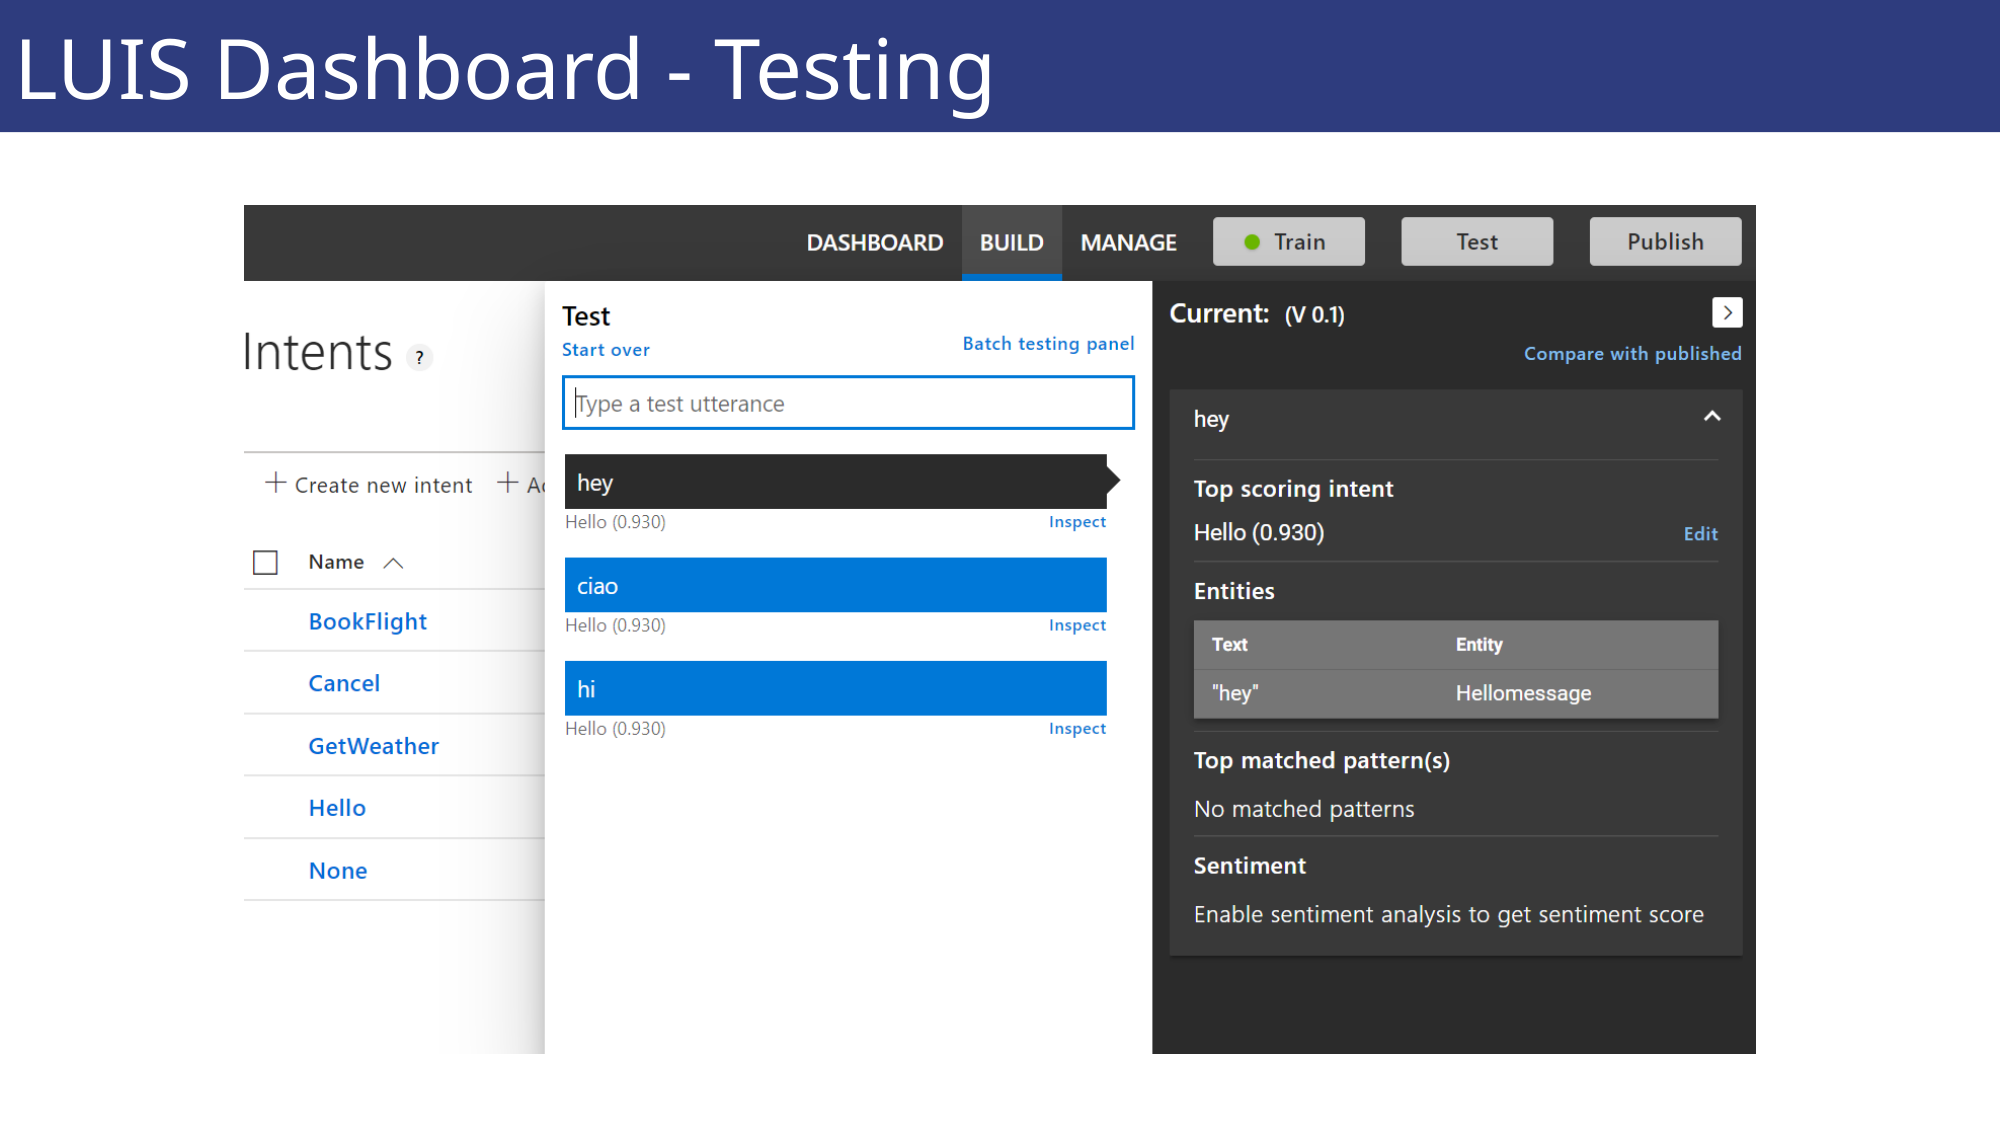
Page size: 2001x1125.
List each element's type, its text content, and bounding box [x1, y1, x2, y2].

picture [244, 205, 1756, 1054]
text_box LUIS Dashboard - Testing [0, 0, 2000, 133]
